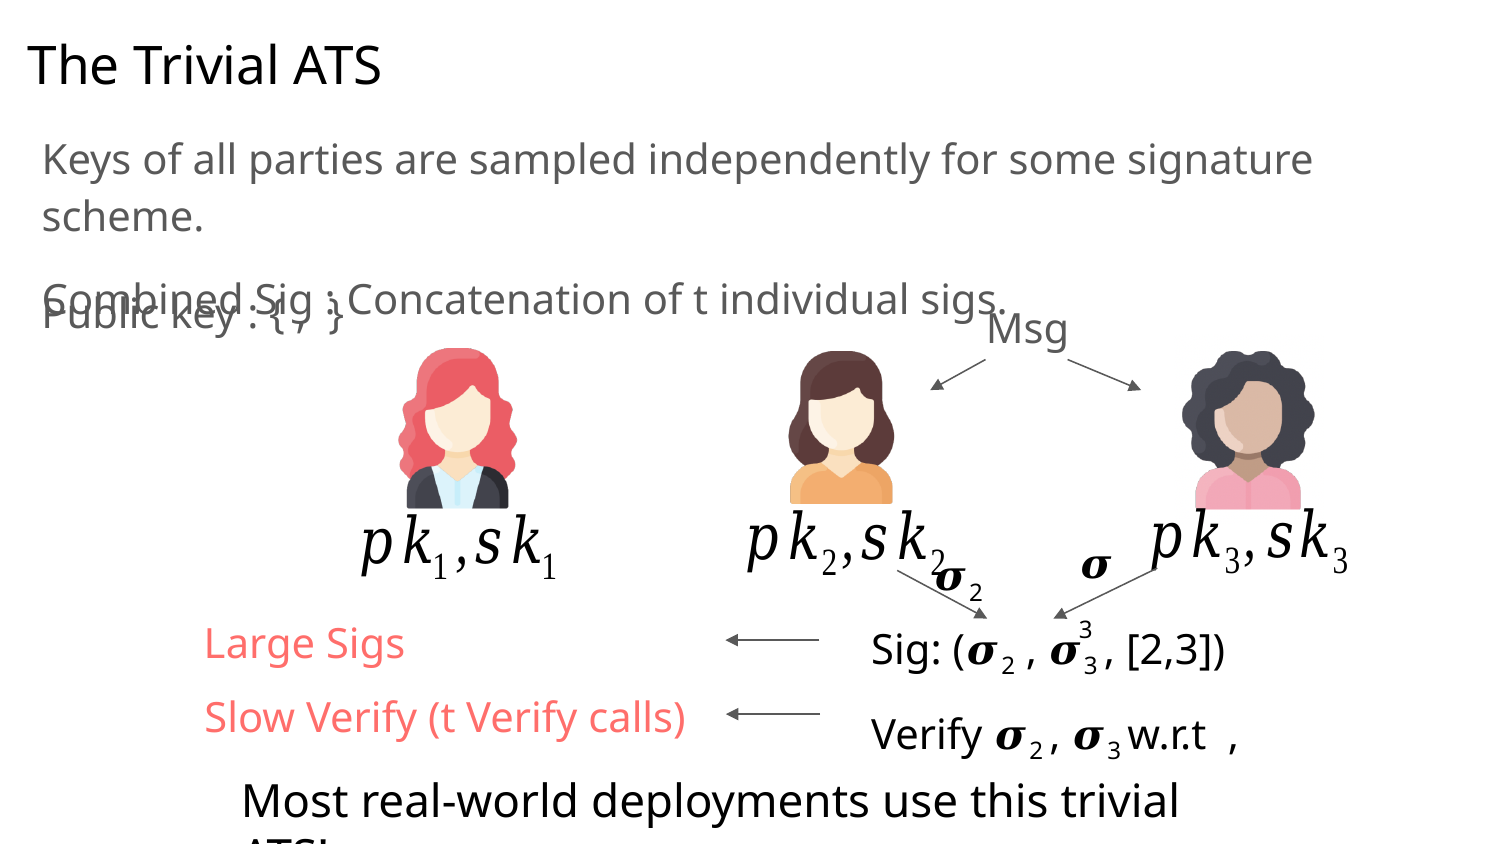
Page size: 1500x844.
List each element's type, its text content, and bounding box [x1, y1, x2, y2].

picture [390, 334, 528, 524]
list Keys of all parties are sampled independently for some signature scheme. Combined Sig : Concatenation of t individual sigs. [26, 110, 1470, 392]
text_box 𝝈3 [1063, 627, 1136, 659]
picture [1173, 334, 1324, 524]
picture [769, 338, 907, 519]
text_box Large Sigs [189, 609, 727, 674]
text_box Slow Verify (t Verify calls) [189, 683, 728, 748]
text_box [896, 570, 988, 619]
text_box 𝝈3 [1063, 521, 1136, 566]
title The Trivial ATS [12, 16, 1436, 111]
text_box Most real-world deployments use this trivial ATS! [225, 756, 1274, 844]
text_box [929, 359, 986, 391]
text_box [1067, 359, 1142, 391]
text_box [1053, 567, 1158, 619]
text_box 𝝈2 [918, 533, 1007, 621]
